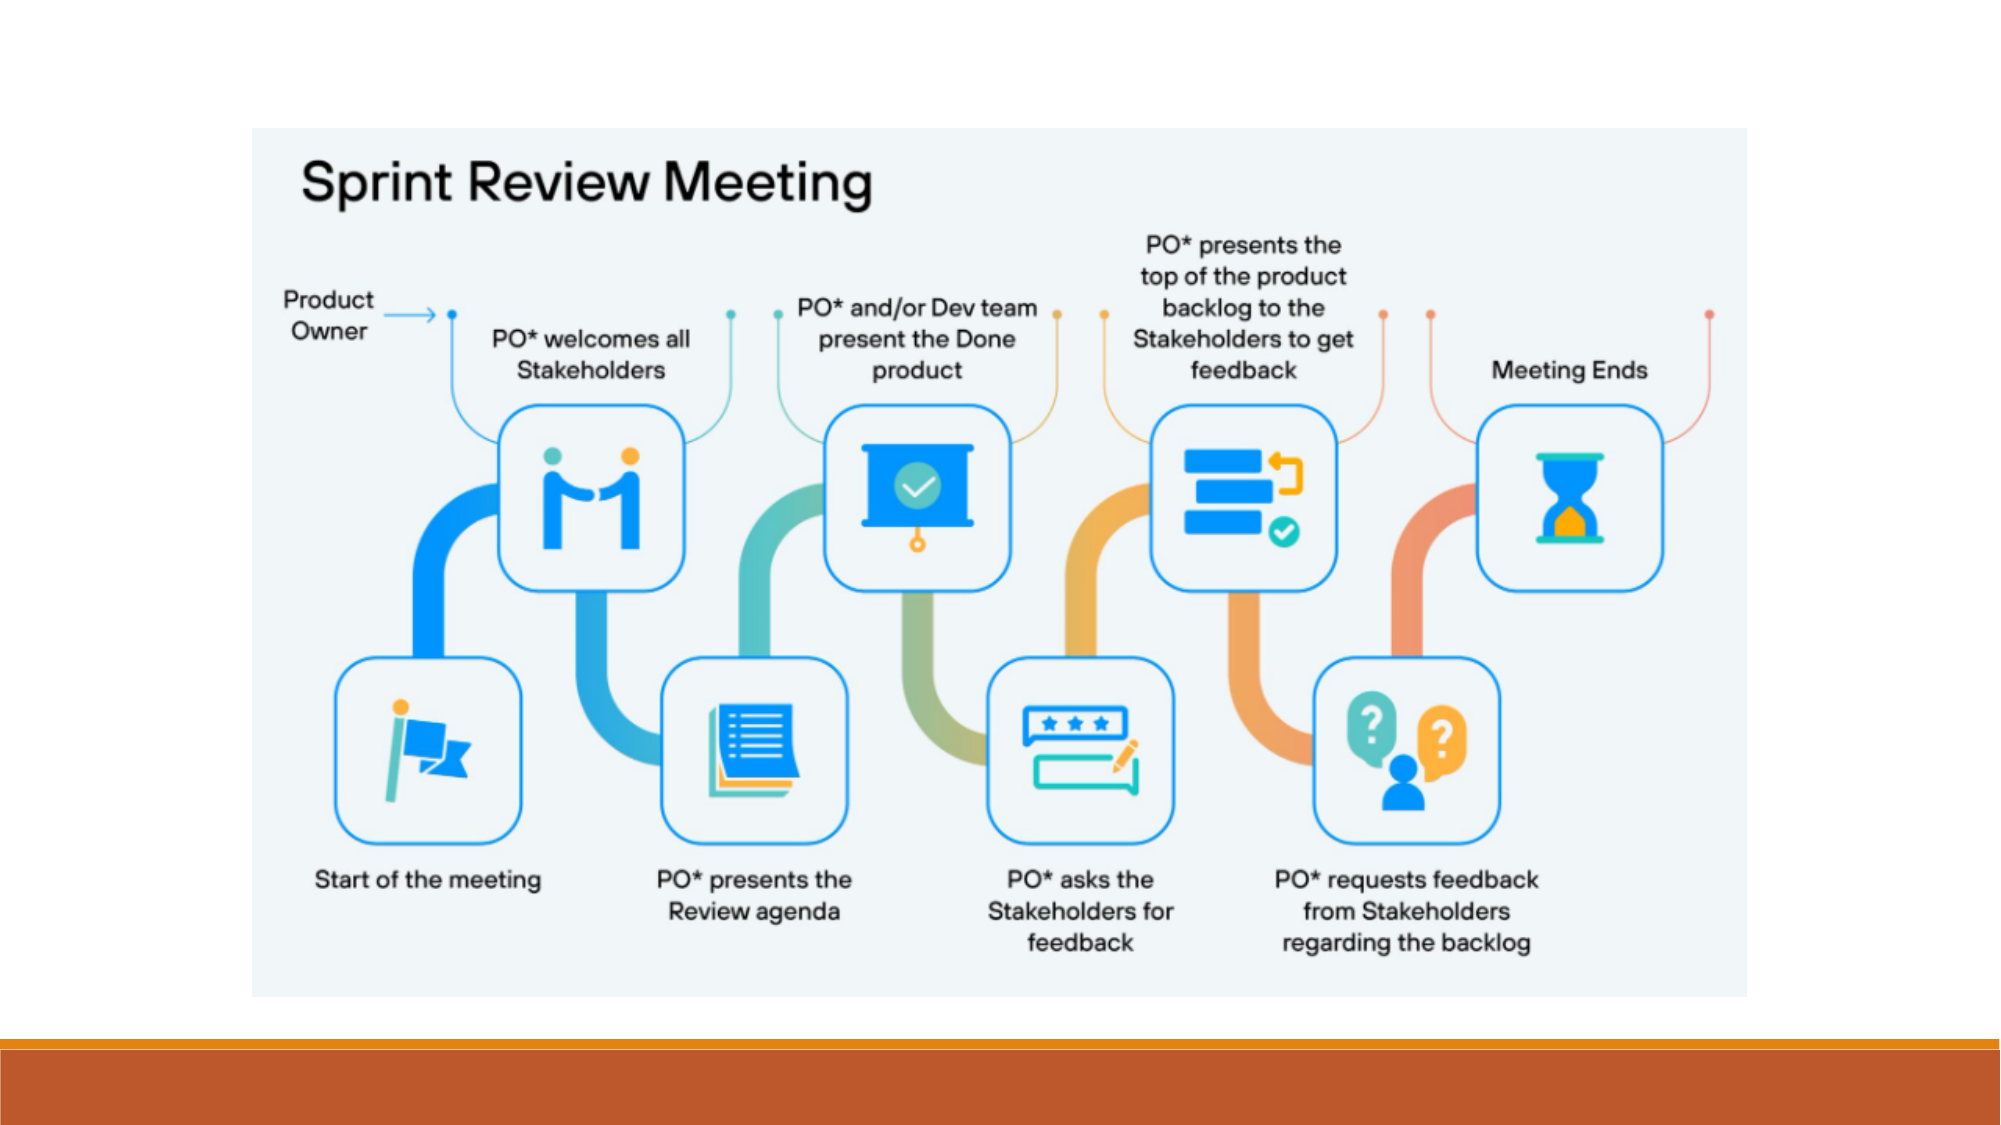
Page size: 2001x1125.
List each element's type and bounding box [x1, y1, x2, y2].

picture [252, 128, 1748, 997]
